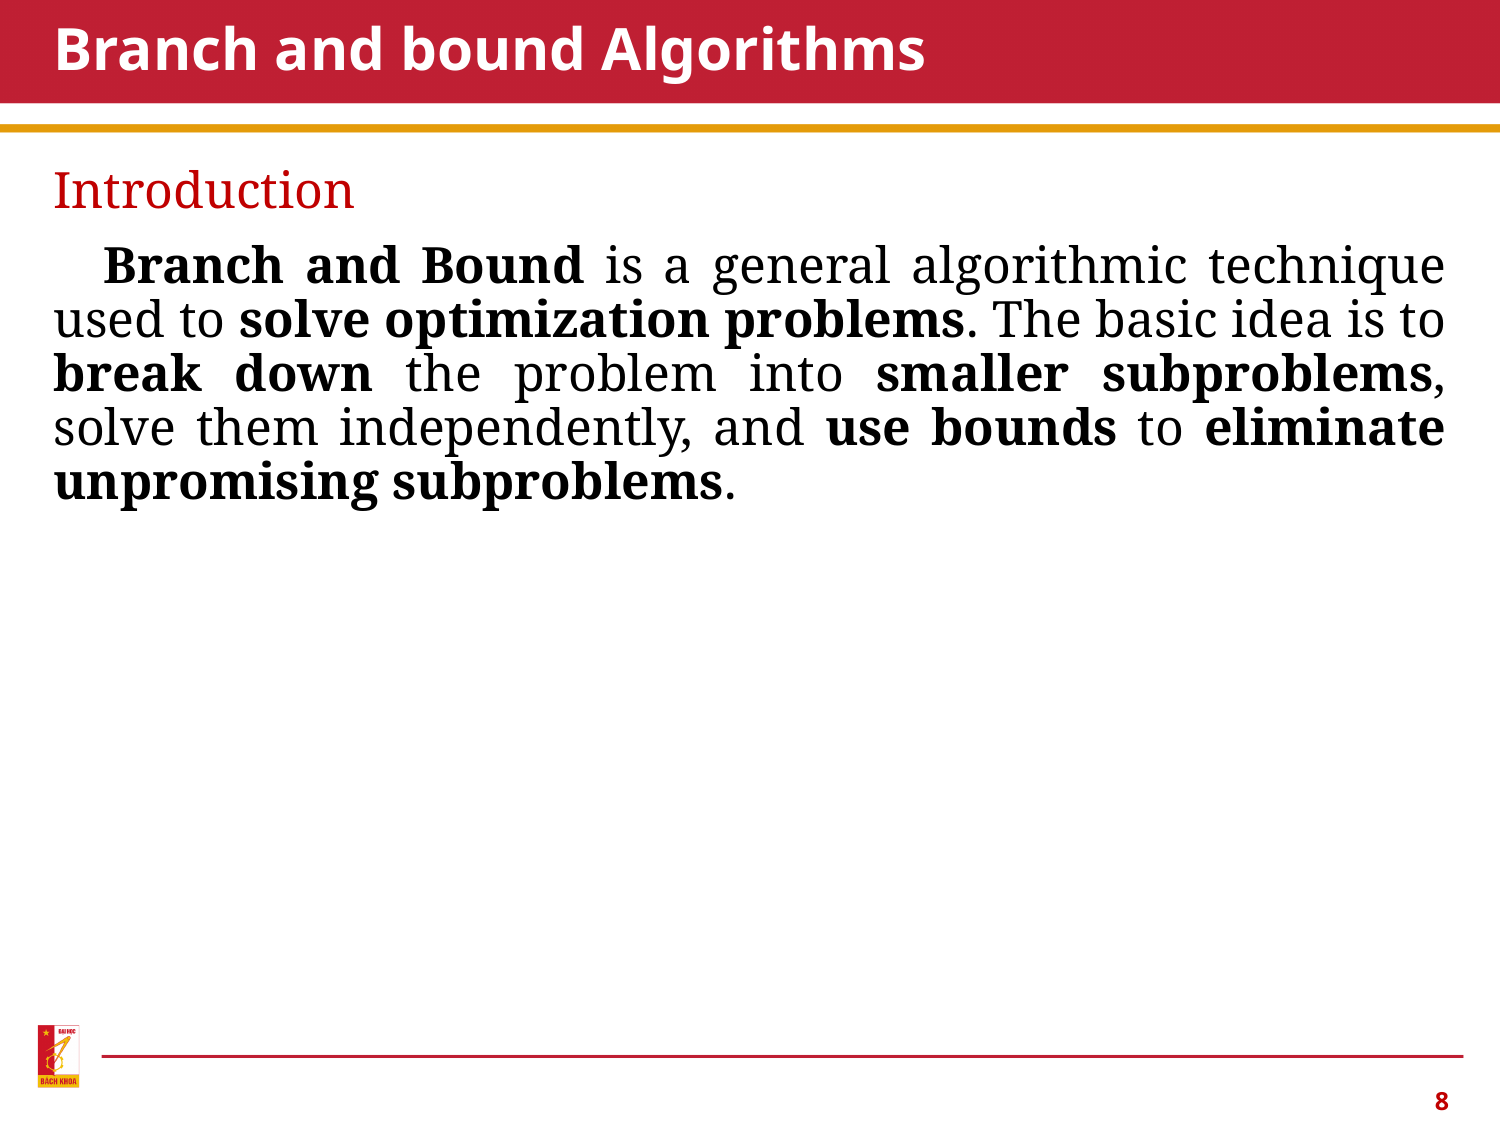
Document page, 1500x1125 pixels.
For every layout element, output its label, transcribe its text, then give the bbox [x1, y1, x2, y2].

slide_number 8 [1126, 1078, 1464, 1125]
title Branch and bound Algorithms [38, 12, 1462, 87]
list Introduction Branch and Bound is a general algorithmic technique used to solve optimization problems. The basic idea is to break down the problem into smaller subproblems, solve them independently, and use bounds to eliminate unpromising subproblems. [38, 157, 1462, 1000]
picture [0, 0, 1500, 1125]
